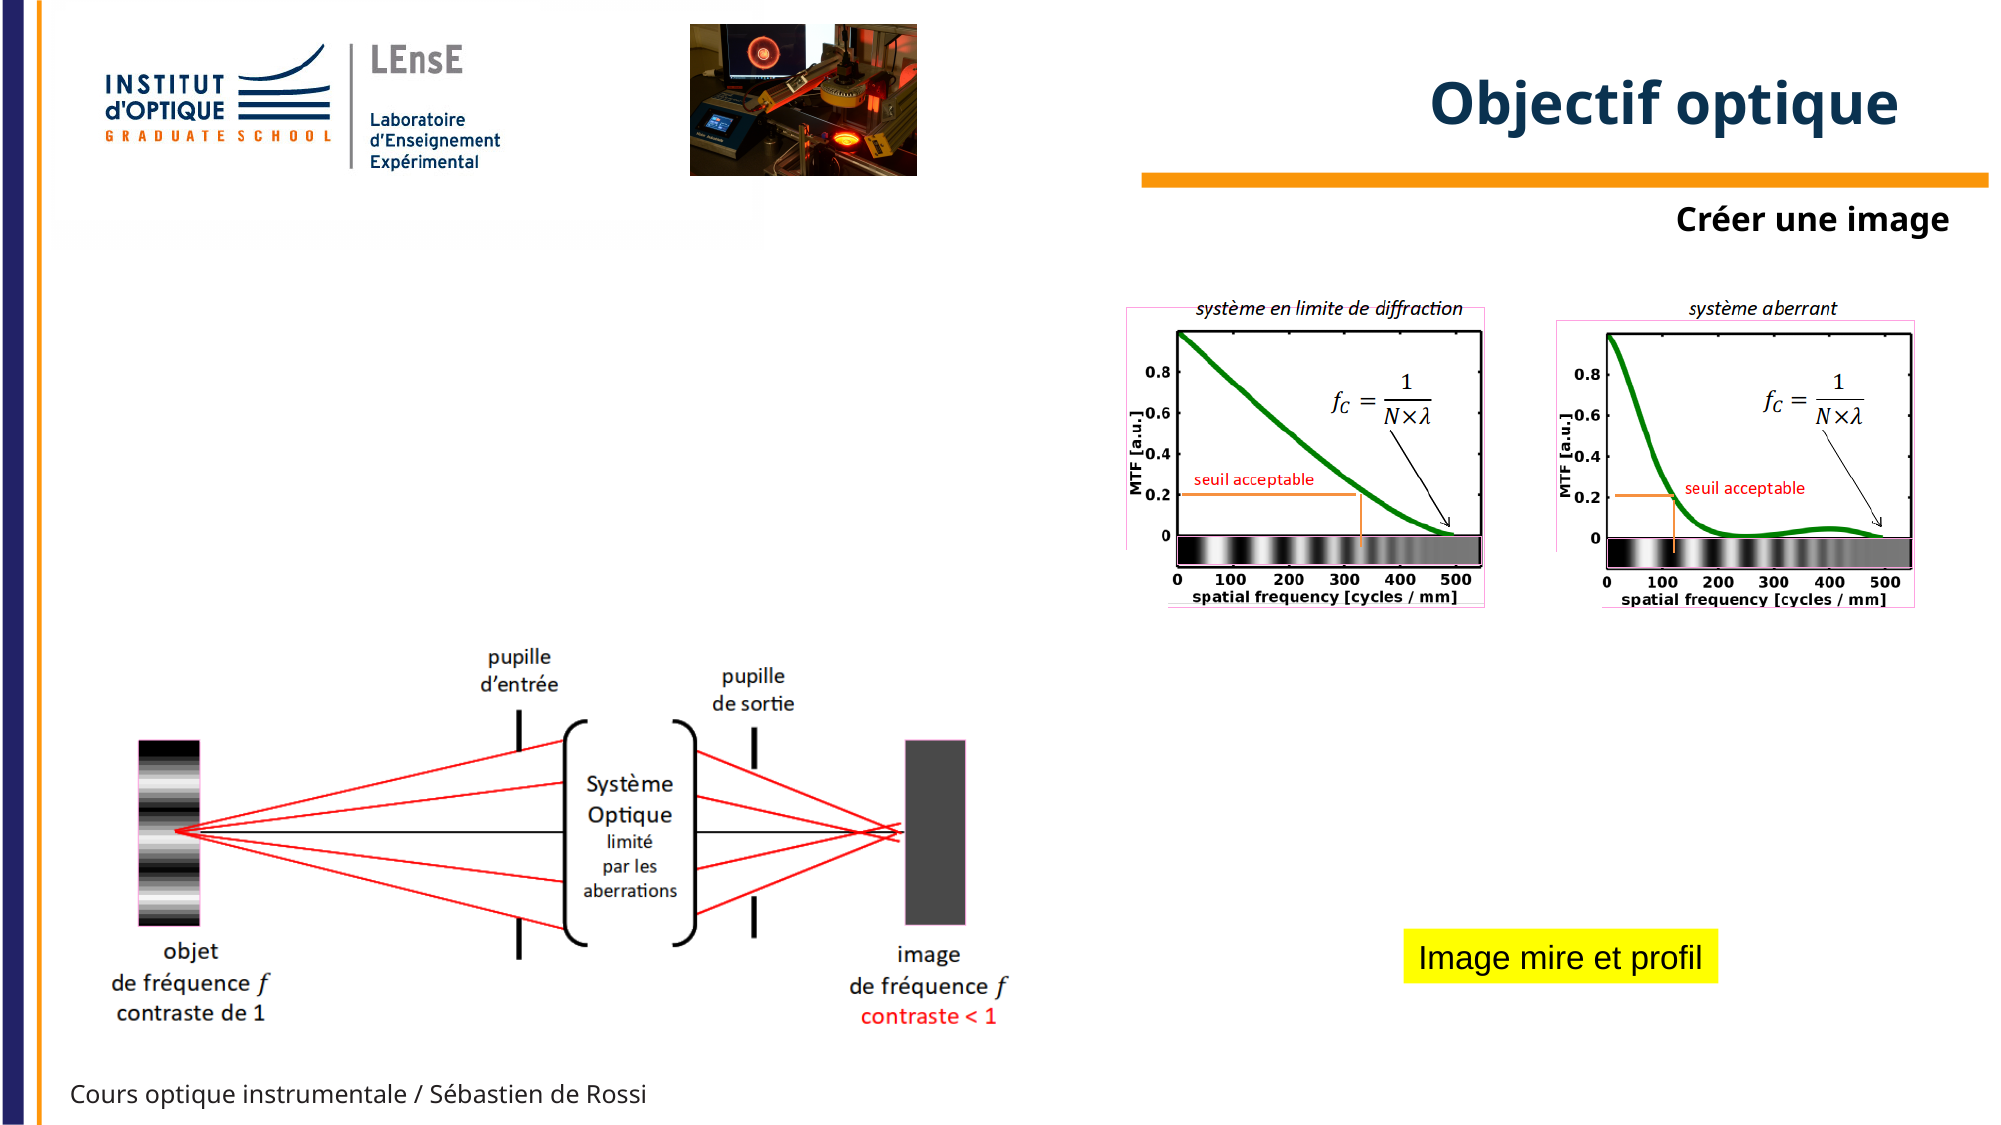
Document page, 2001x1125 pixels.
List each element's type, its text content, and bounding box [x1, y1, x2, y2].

text_box Image mire et profil [1403, 928, 1719, 984]
title Objectif optique [922, 45, 1916, 158]
picture [51, 0, 917, 250]
text_box Créer une image [1448, 191, 1966, 246]
picture [1119, 293, 1916, 615]
picture [90, 633, 1030, 1043]
text_box Cours optique instrumentale / Sébastien de Rossi [54, 1071, 1056, 1116]
text_box [1141, 172, 1989, 188]
text_box [55, 11, 752, 220]
